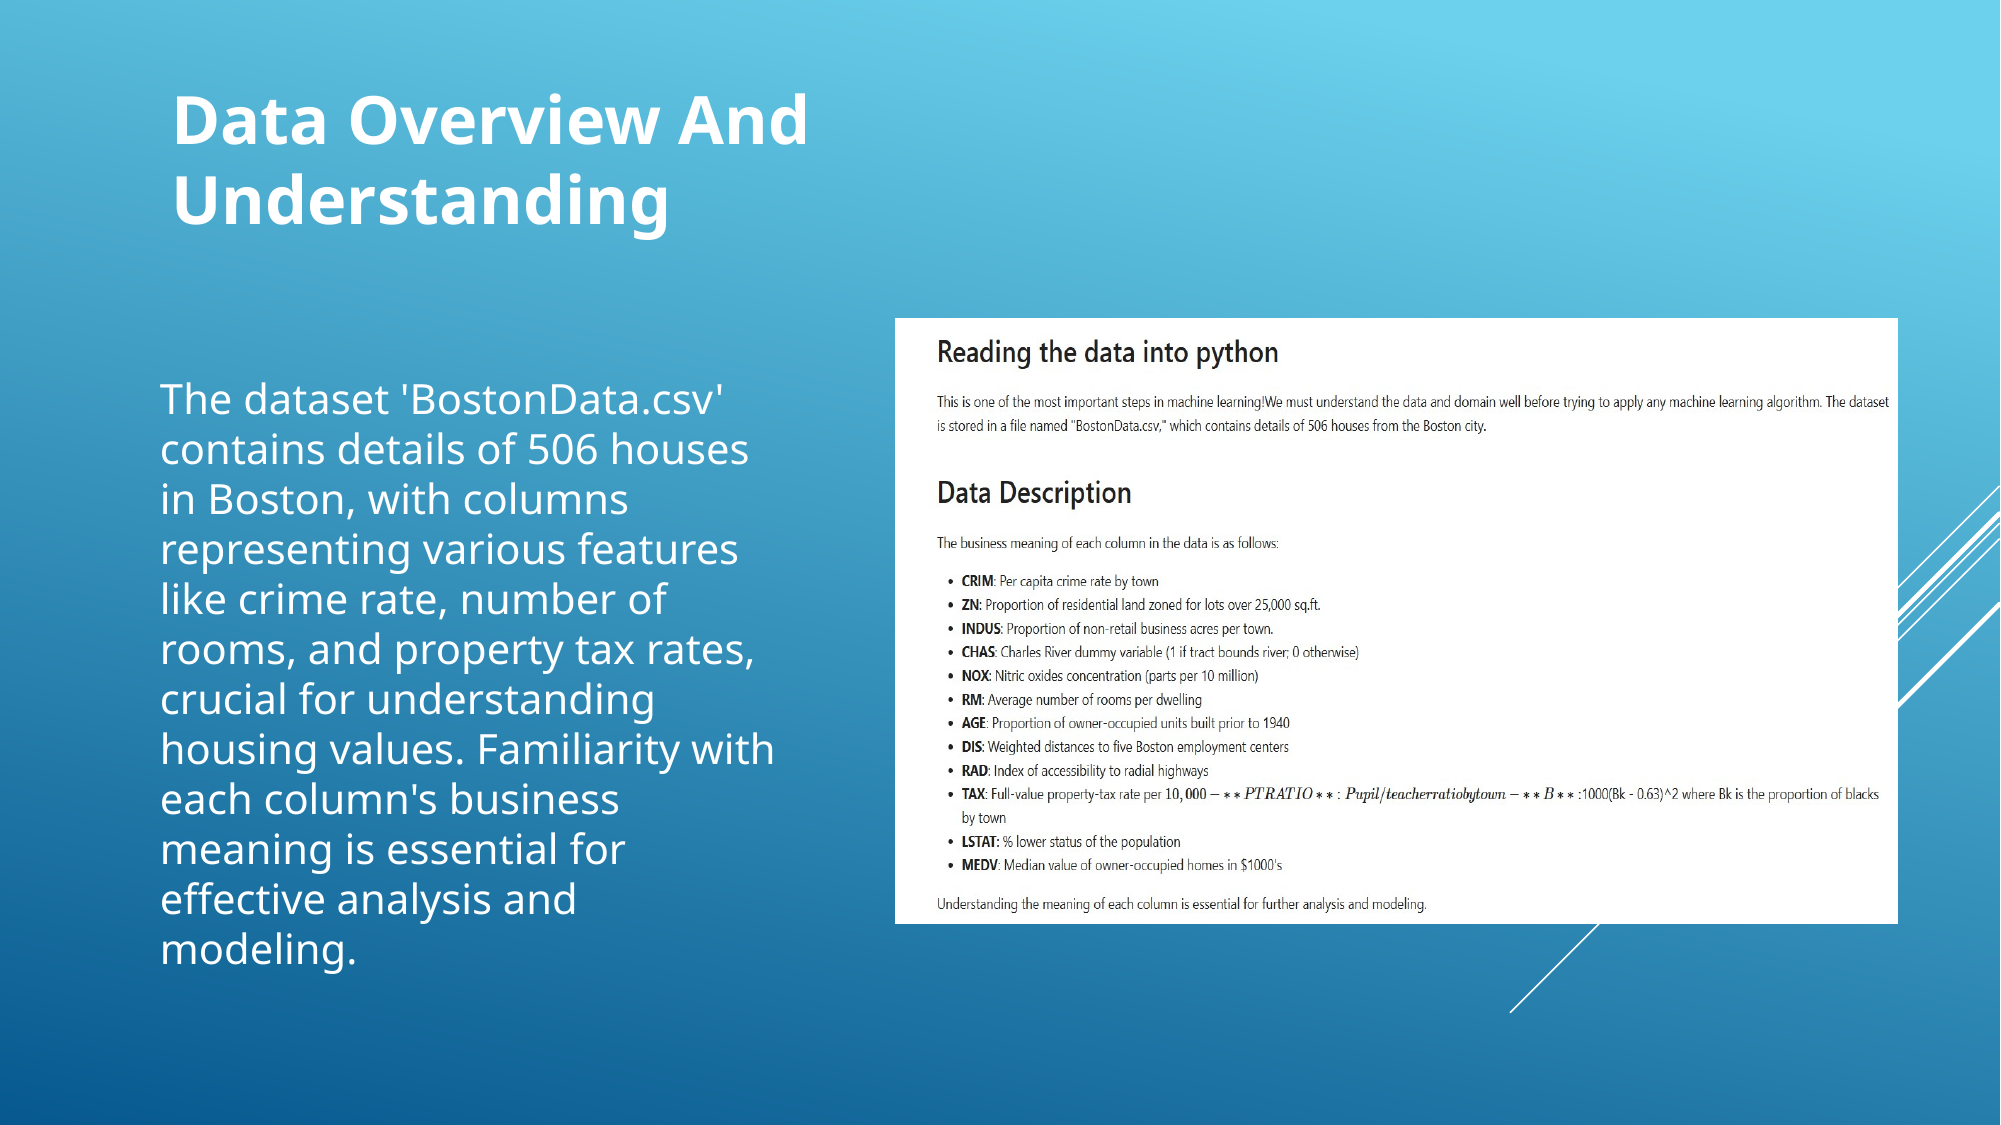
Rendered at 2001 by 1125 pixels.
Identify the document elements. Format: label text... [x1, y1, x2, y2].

picture [895, 318, 1899, 924]
list The dataset 'BostonData.csv' contains details of 506 houses in Boston, with columns representing various features like crime rate, number of rooms, and property tax rates, crucial for understanding housing values. Familiarity with each column's business meaning is essential for effective analysis and modeling. [144, 365, 793, 836]
title Data Overview And Understanding [156, 157, 1142, 246]
